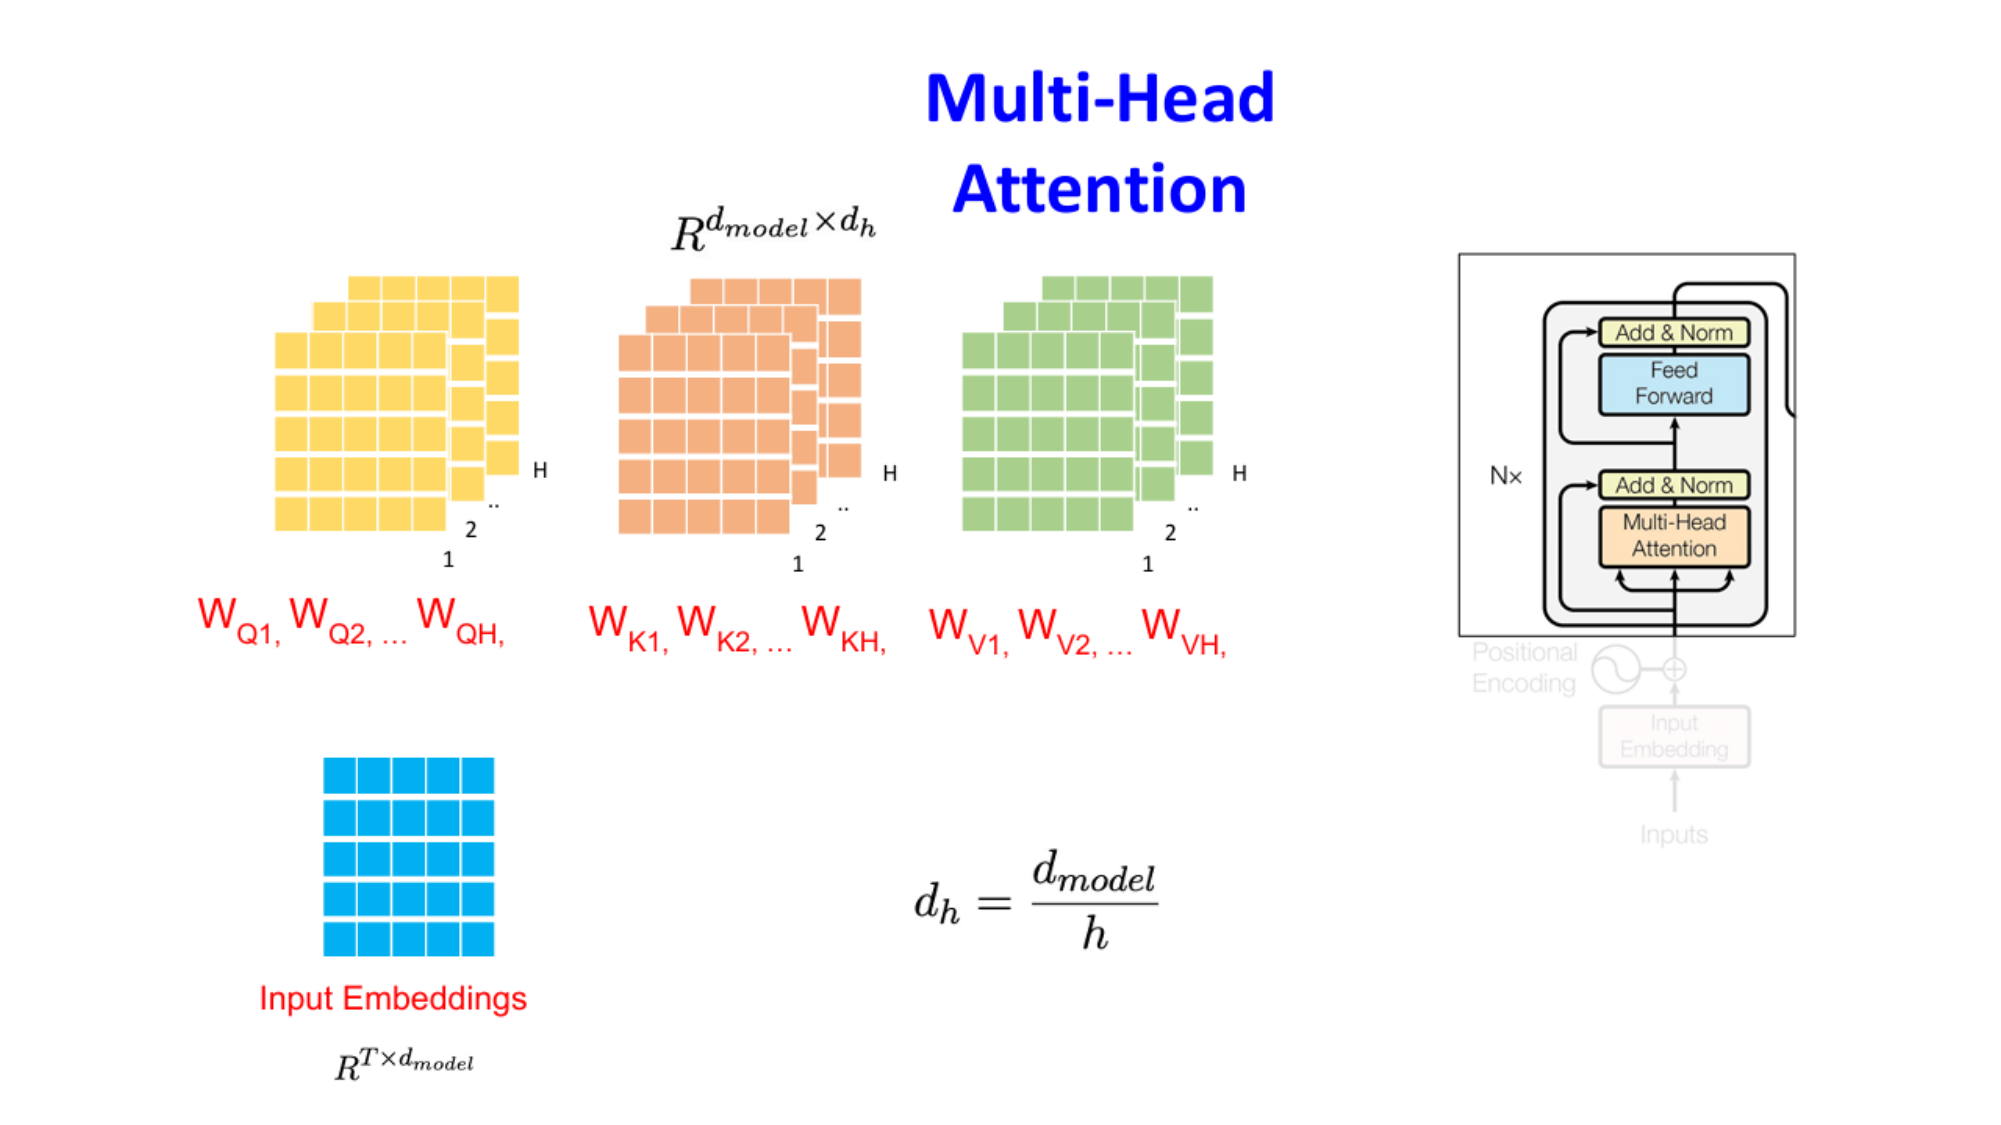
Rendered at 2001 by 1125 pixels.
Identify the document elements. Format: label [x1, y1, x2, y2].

picture [186, 37, 1814, 1088]
